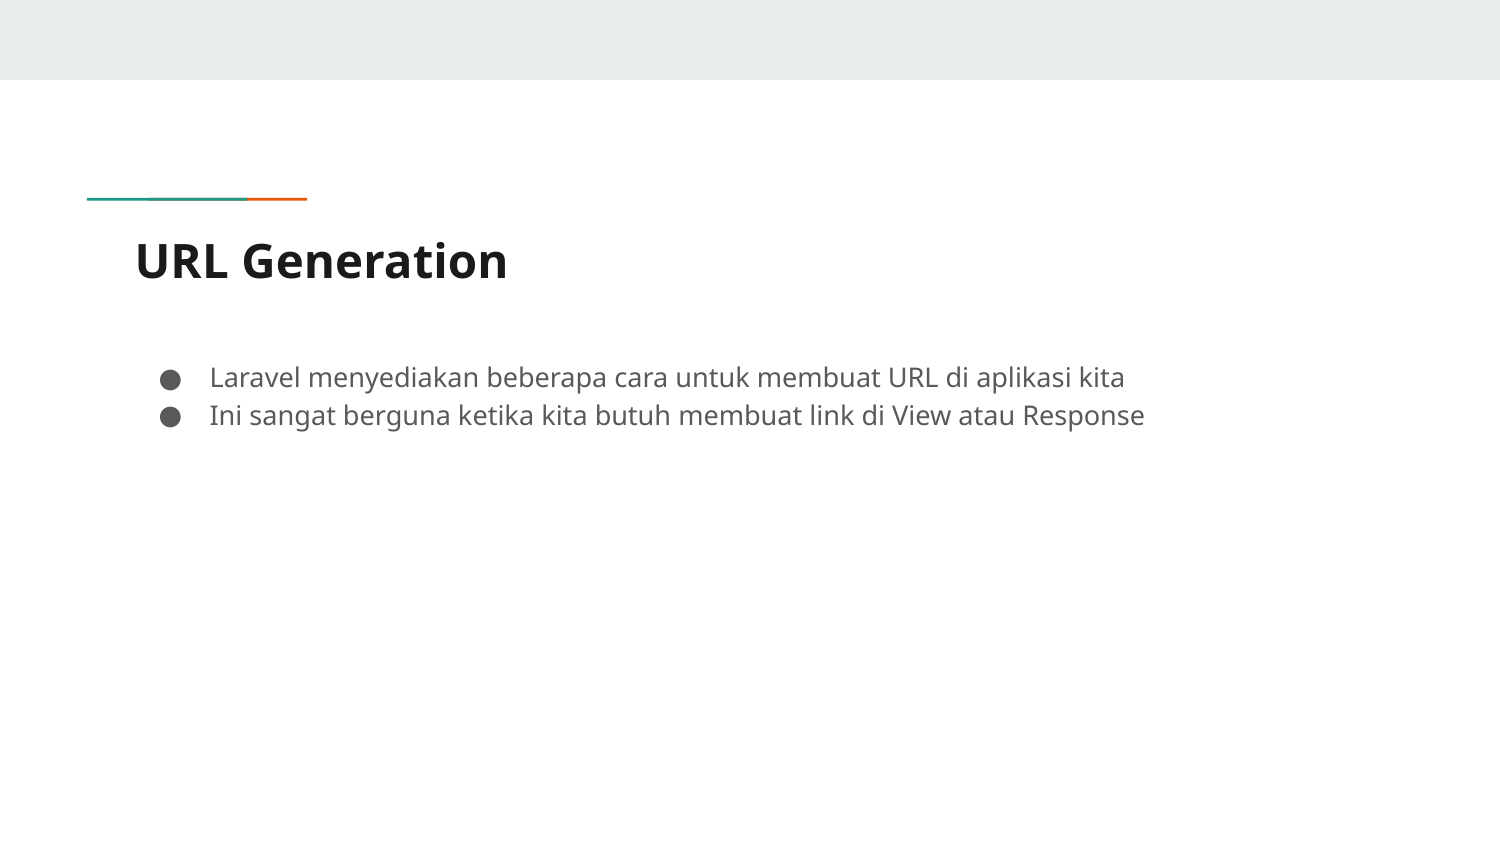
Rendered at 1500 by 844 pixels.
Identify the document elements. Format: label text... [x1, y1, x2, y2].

list Laravel menyediakan beberapa cara untuk membuat URL di aplikasi kita Ini sangat berguna ketika kita butuh membuat link di View atau Response [119, 341, 1381, 712]
title URL Generation [119, 216, 1381, 305]
